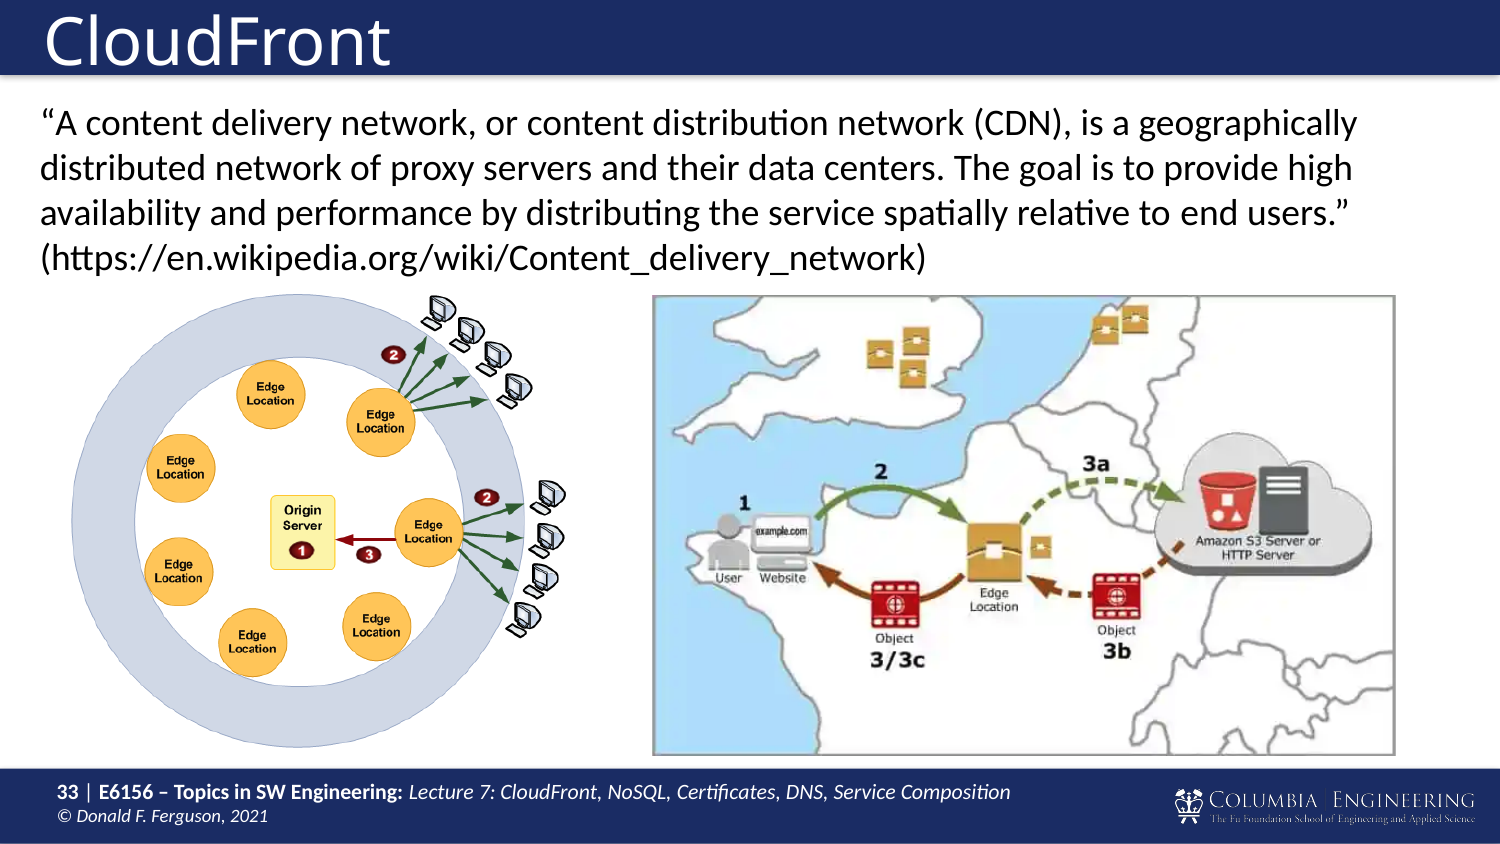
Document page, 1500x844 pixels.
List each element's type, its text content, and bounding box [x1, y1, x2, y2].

picture [649, 295, 1398, 756]
title CloudFront [28, 0, 1450, 73]
list “A content delivery network, or content distribution network (CDN), is a geographically distributed network of proxy servers and their data centers. The goal is to provide high availability and performance by distributing the service spatially relative to end users.” (https://en.wikipedia.org/wiki/Content_delivery_network) [24, 90, 1475, 285]
picture [62, 285, 581, 754]
